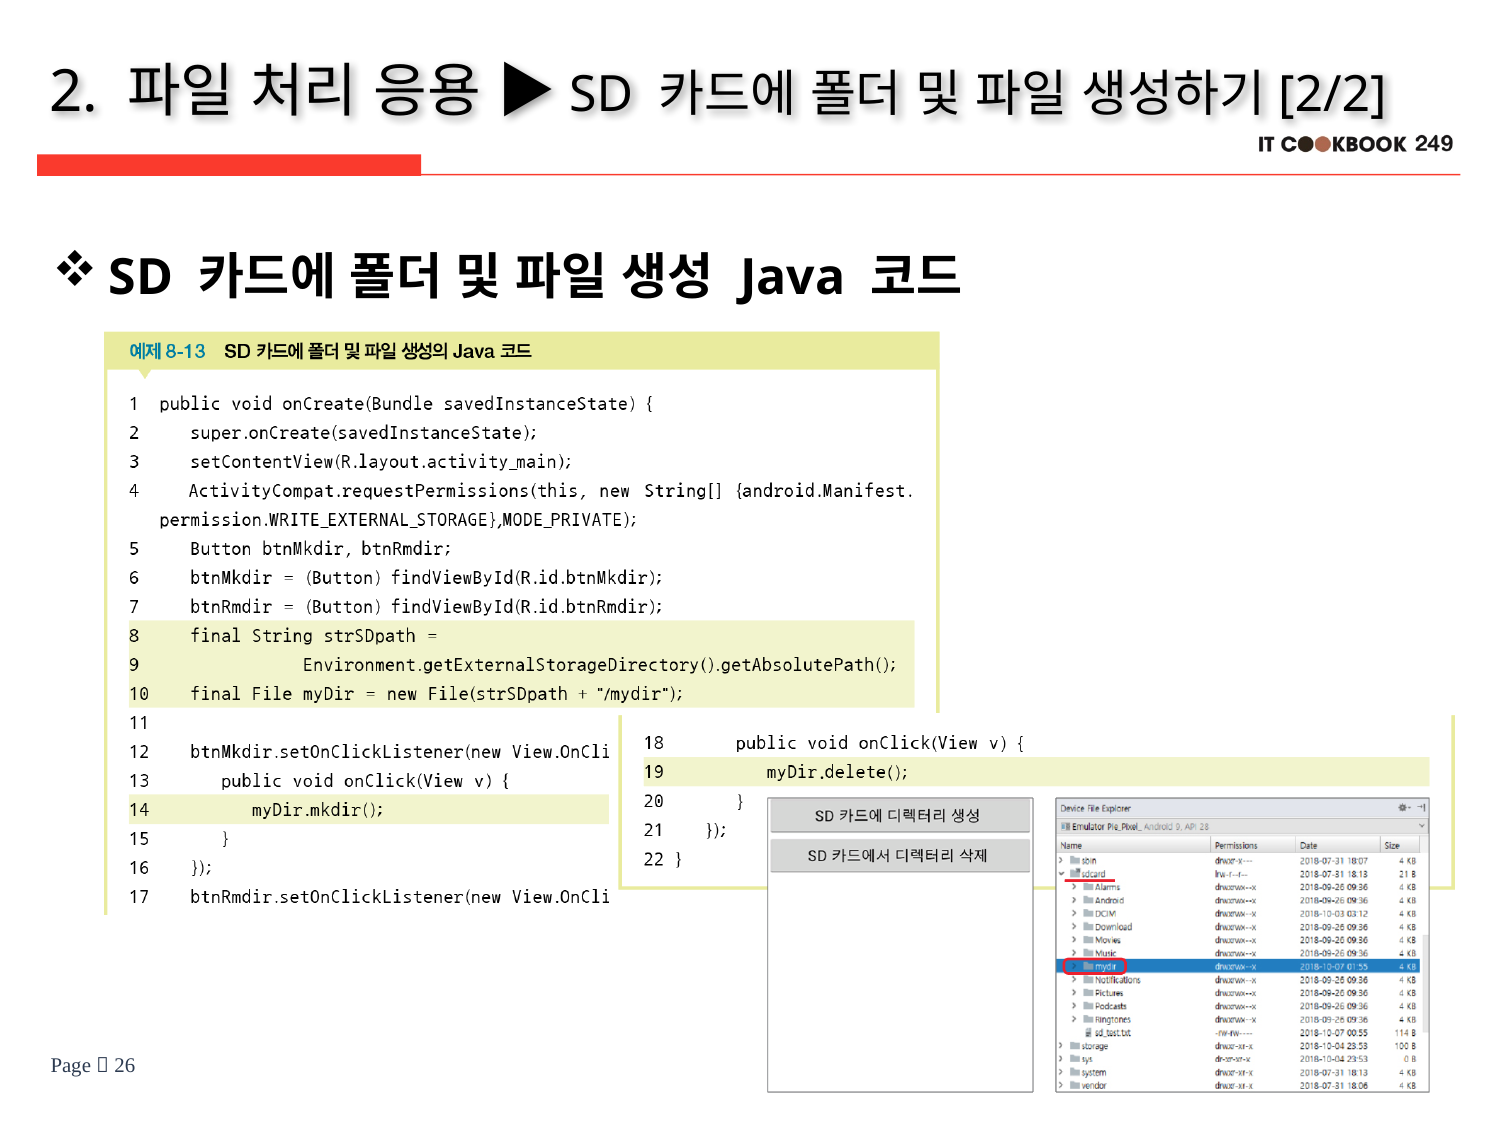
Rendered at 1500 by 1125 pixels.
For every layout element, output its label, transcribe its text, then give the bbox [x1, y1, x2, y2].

picture [97, 322, 1461, 1101]
picture [1218, 120, 1464, 164]
list SD 카드에 폴더 및 파일 생성 Java 코드 [8, 243, 1480, 1031]
title 2. 파일 처리 응용 ▶SD 카드에 폴더 및 파일 생성하기[2/2] [48, 53, 1448, 161]
